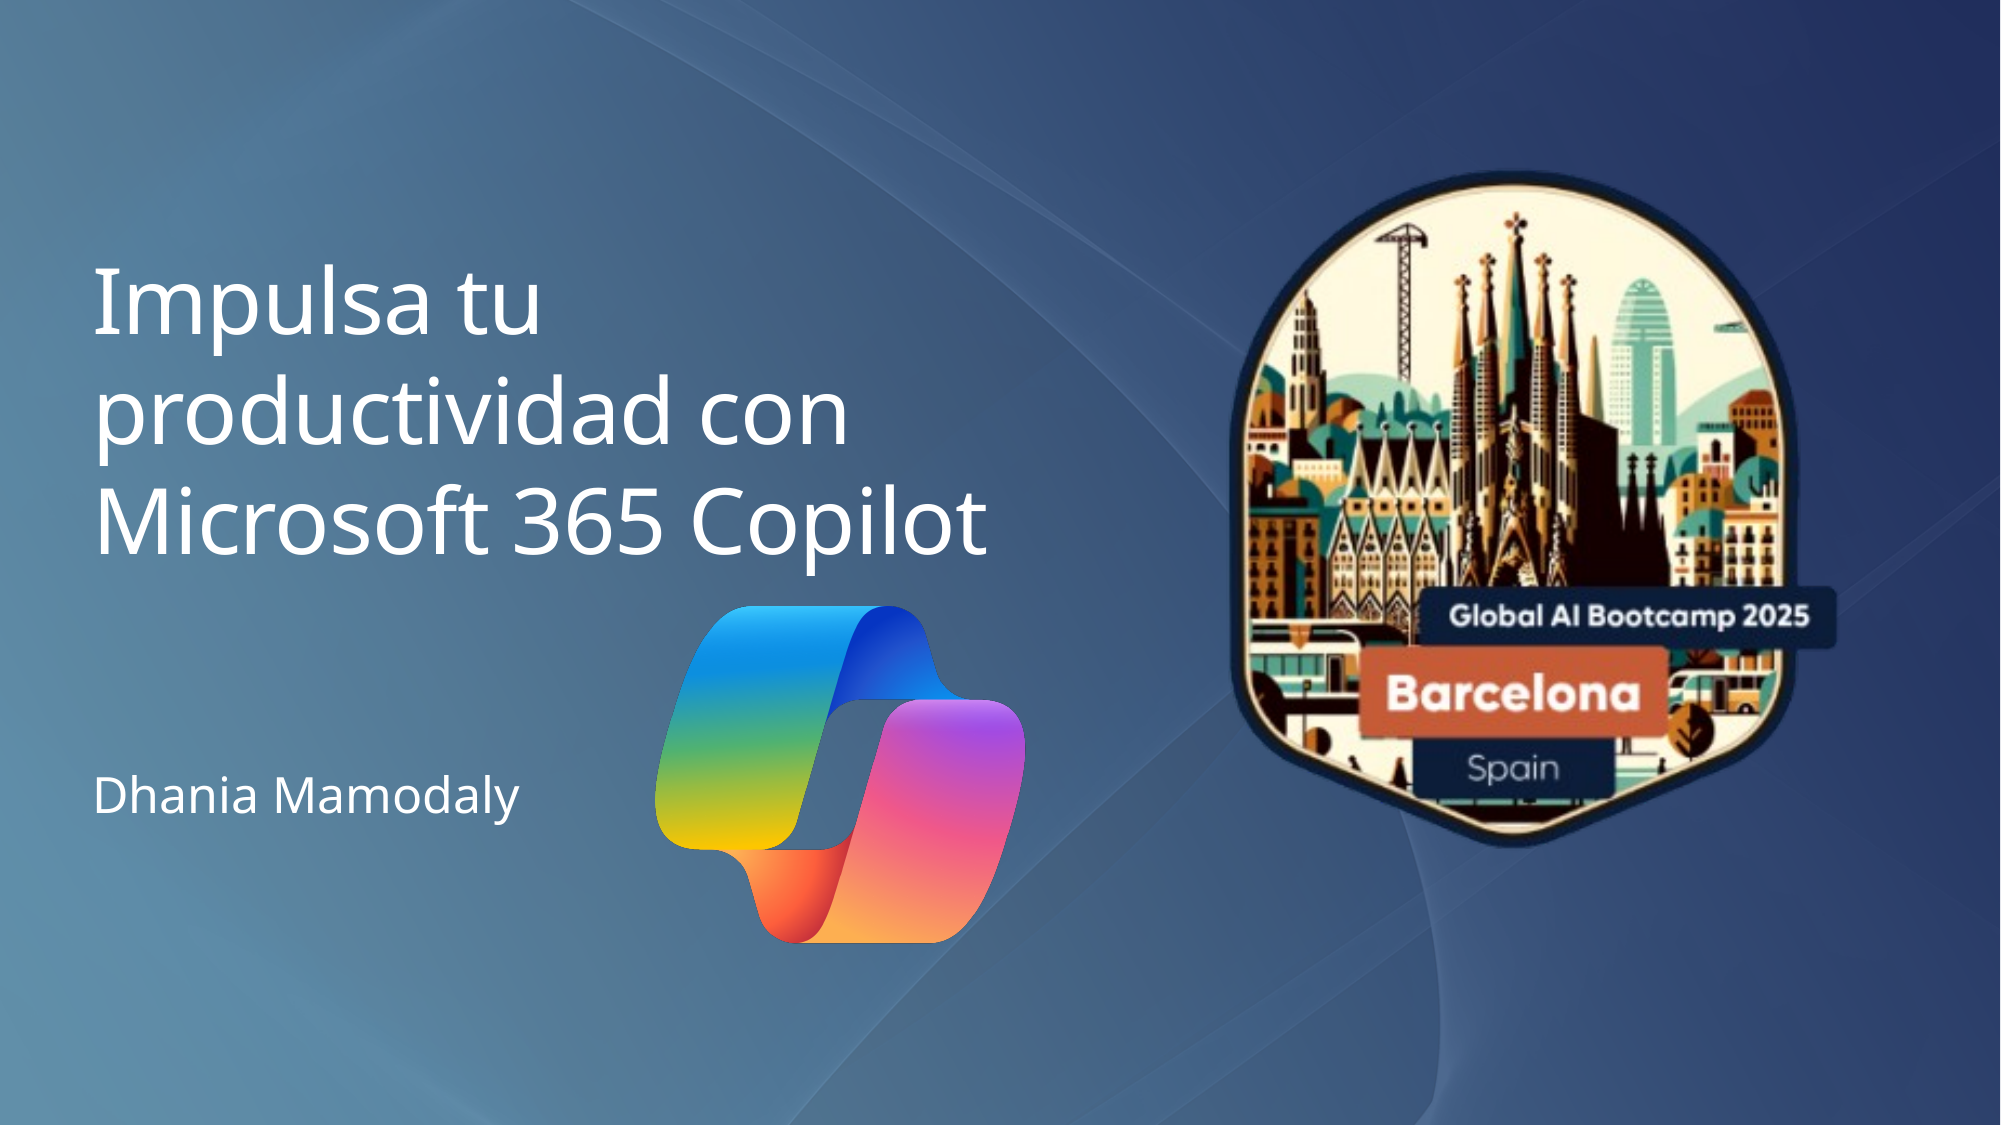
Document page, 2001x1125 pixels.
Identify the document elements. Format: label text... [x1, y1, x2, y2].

list Dhania Mamodaly [92, 763, 1008, 1125]
picture [0, 0, 2001, 1125]
title Impulsa tu productividad con Microsoft 365 Copilot [92, 239, 760, 573]
